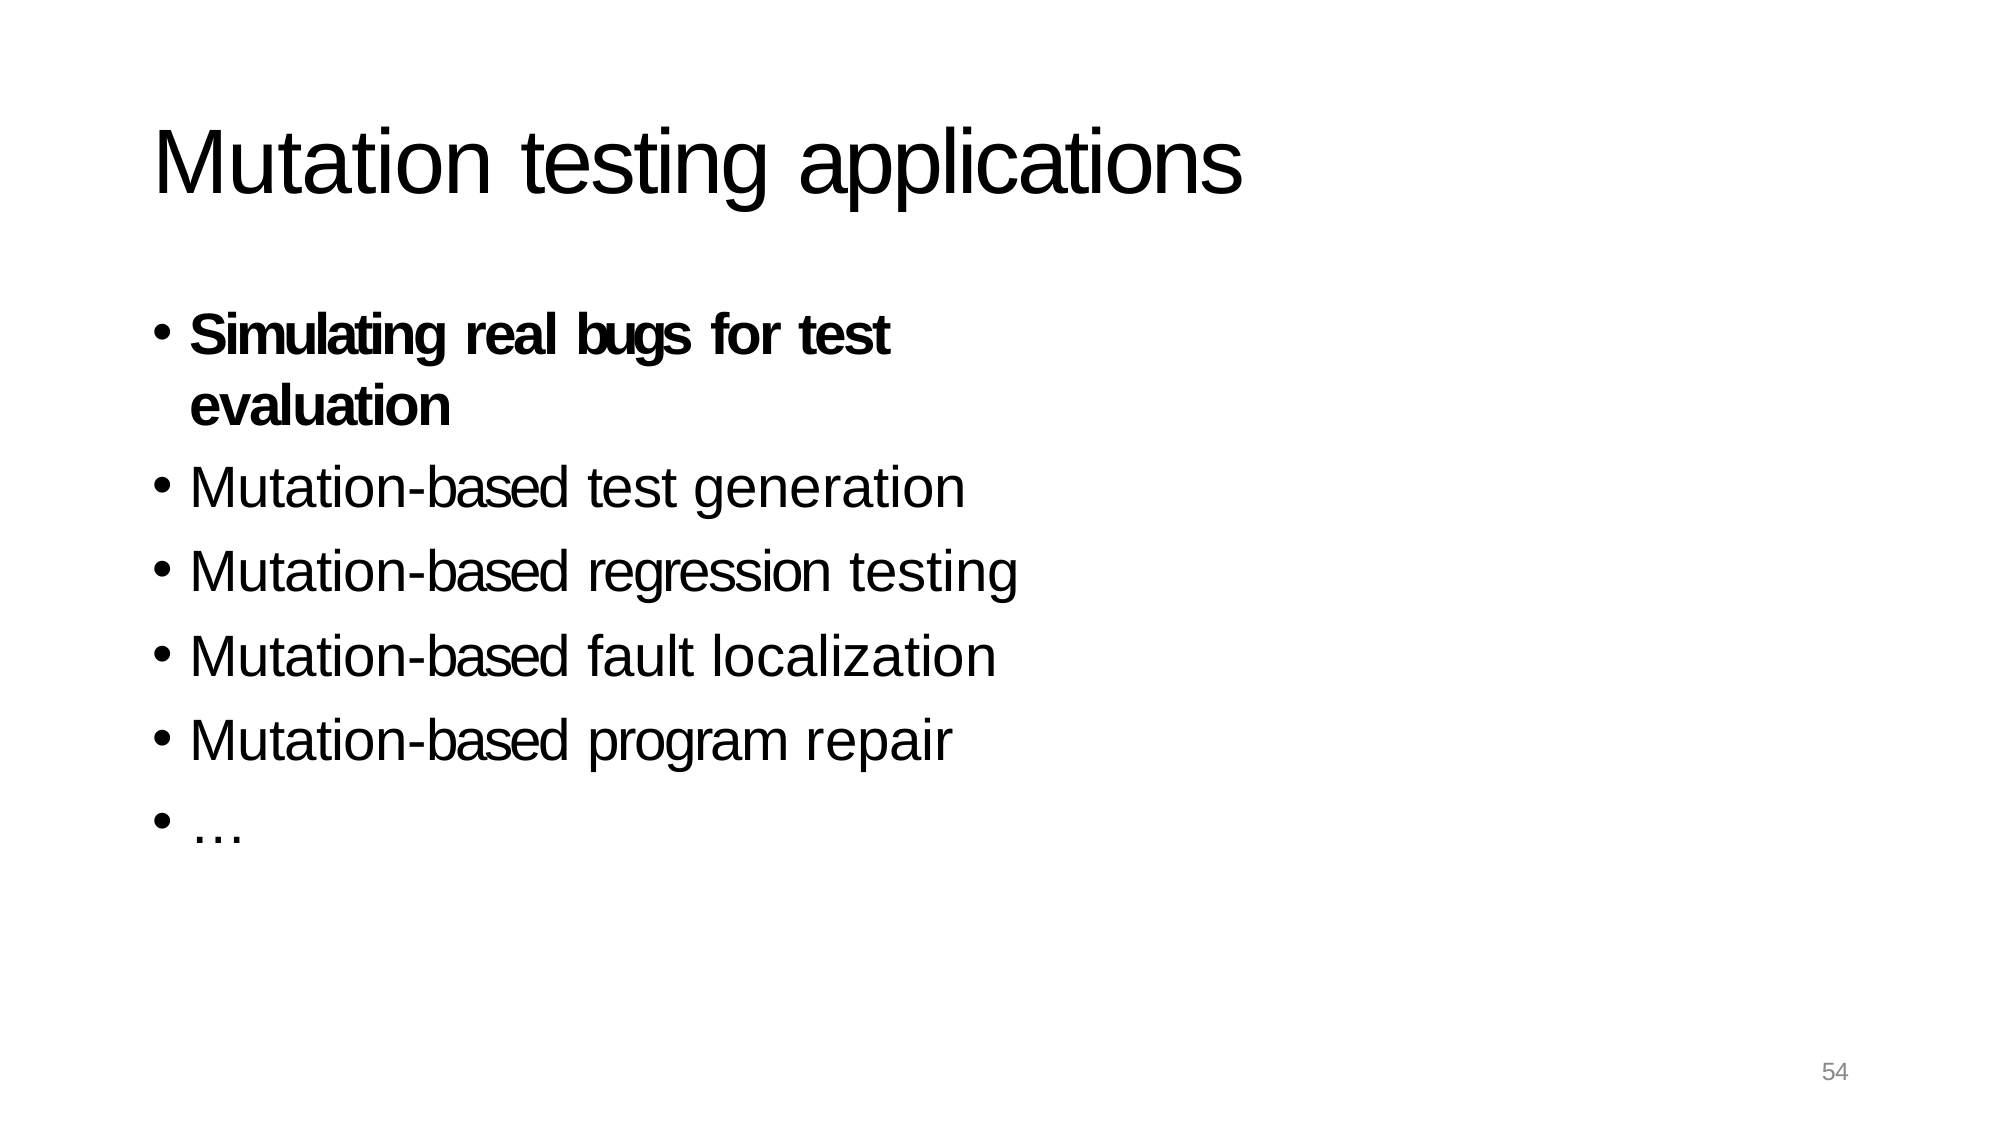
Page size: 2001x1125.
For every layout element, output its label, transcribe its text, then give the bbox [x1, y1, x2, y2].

title Mutation testing applications [150, 100, 1839, 291]
text_box Simulating real bugs for test evaluation Mutation-based test generation Mutation-based regression testing Mutation-based fault localization Mutation-based program repair … [150, 281, 1139, 855]
slide_number 54 [1815, 1054, 1856, 1125]
